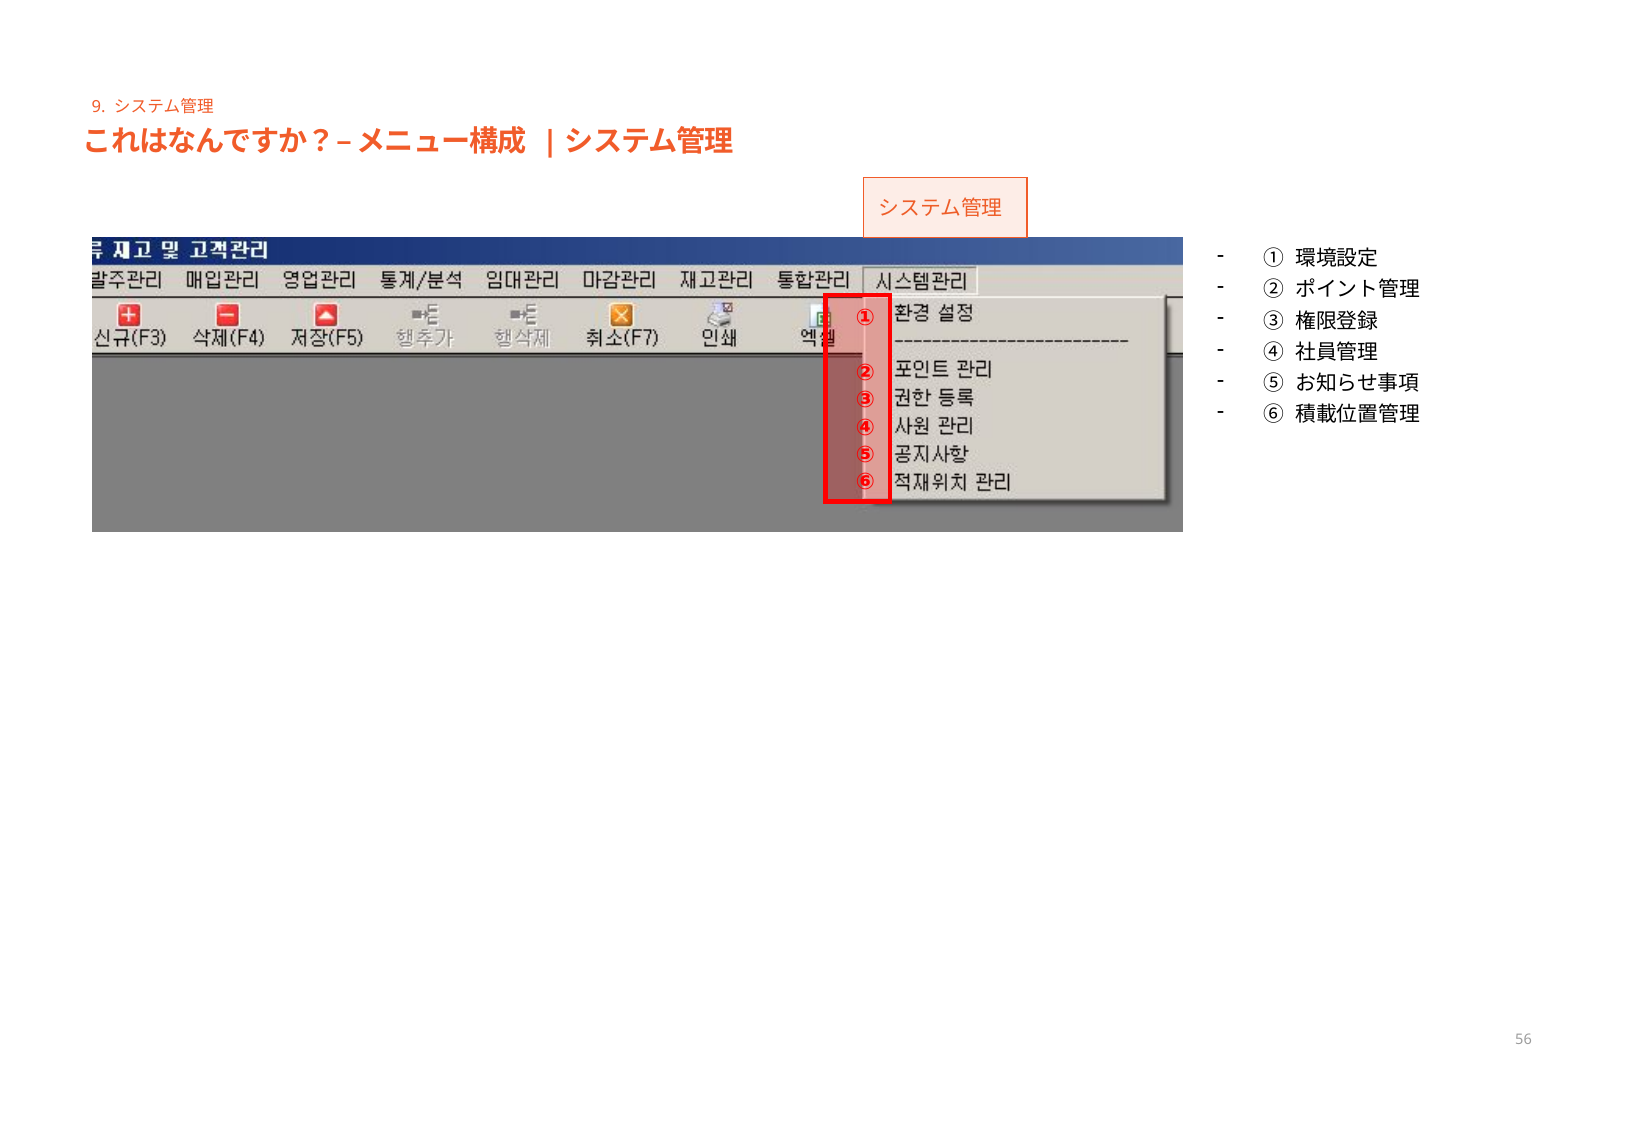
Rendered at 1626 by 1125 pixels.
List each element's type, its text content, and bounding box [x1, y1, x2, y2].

slide_number 56 [1183, 1030, 1532, 1091]
text_box システム管理 [863, 177, 1028, 237]
text_box これはなんですか？– メニュー構成 |システム管理 [82, 122, 735, 158]
picture [92, 237, 1183, 532]
text_box 9. システム管理 [91, 95, 214, 116]
text_box ① 環境設定 ② ポイント管理 ③ 権限登録 ④ 社員管理 ⑤ お知らせ事項 ⑥ 積載位置管理 [1202, 237, 1600, 434]
